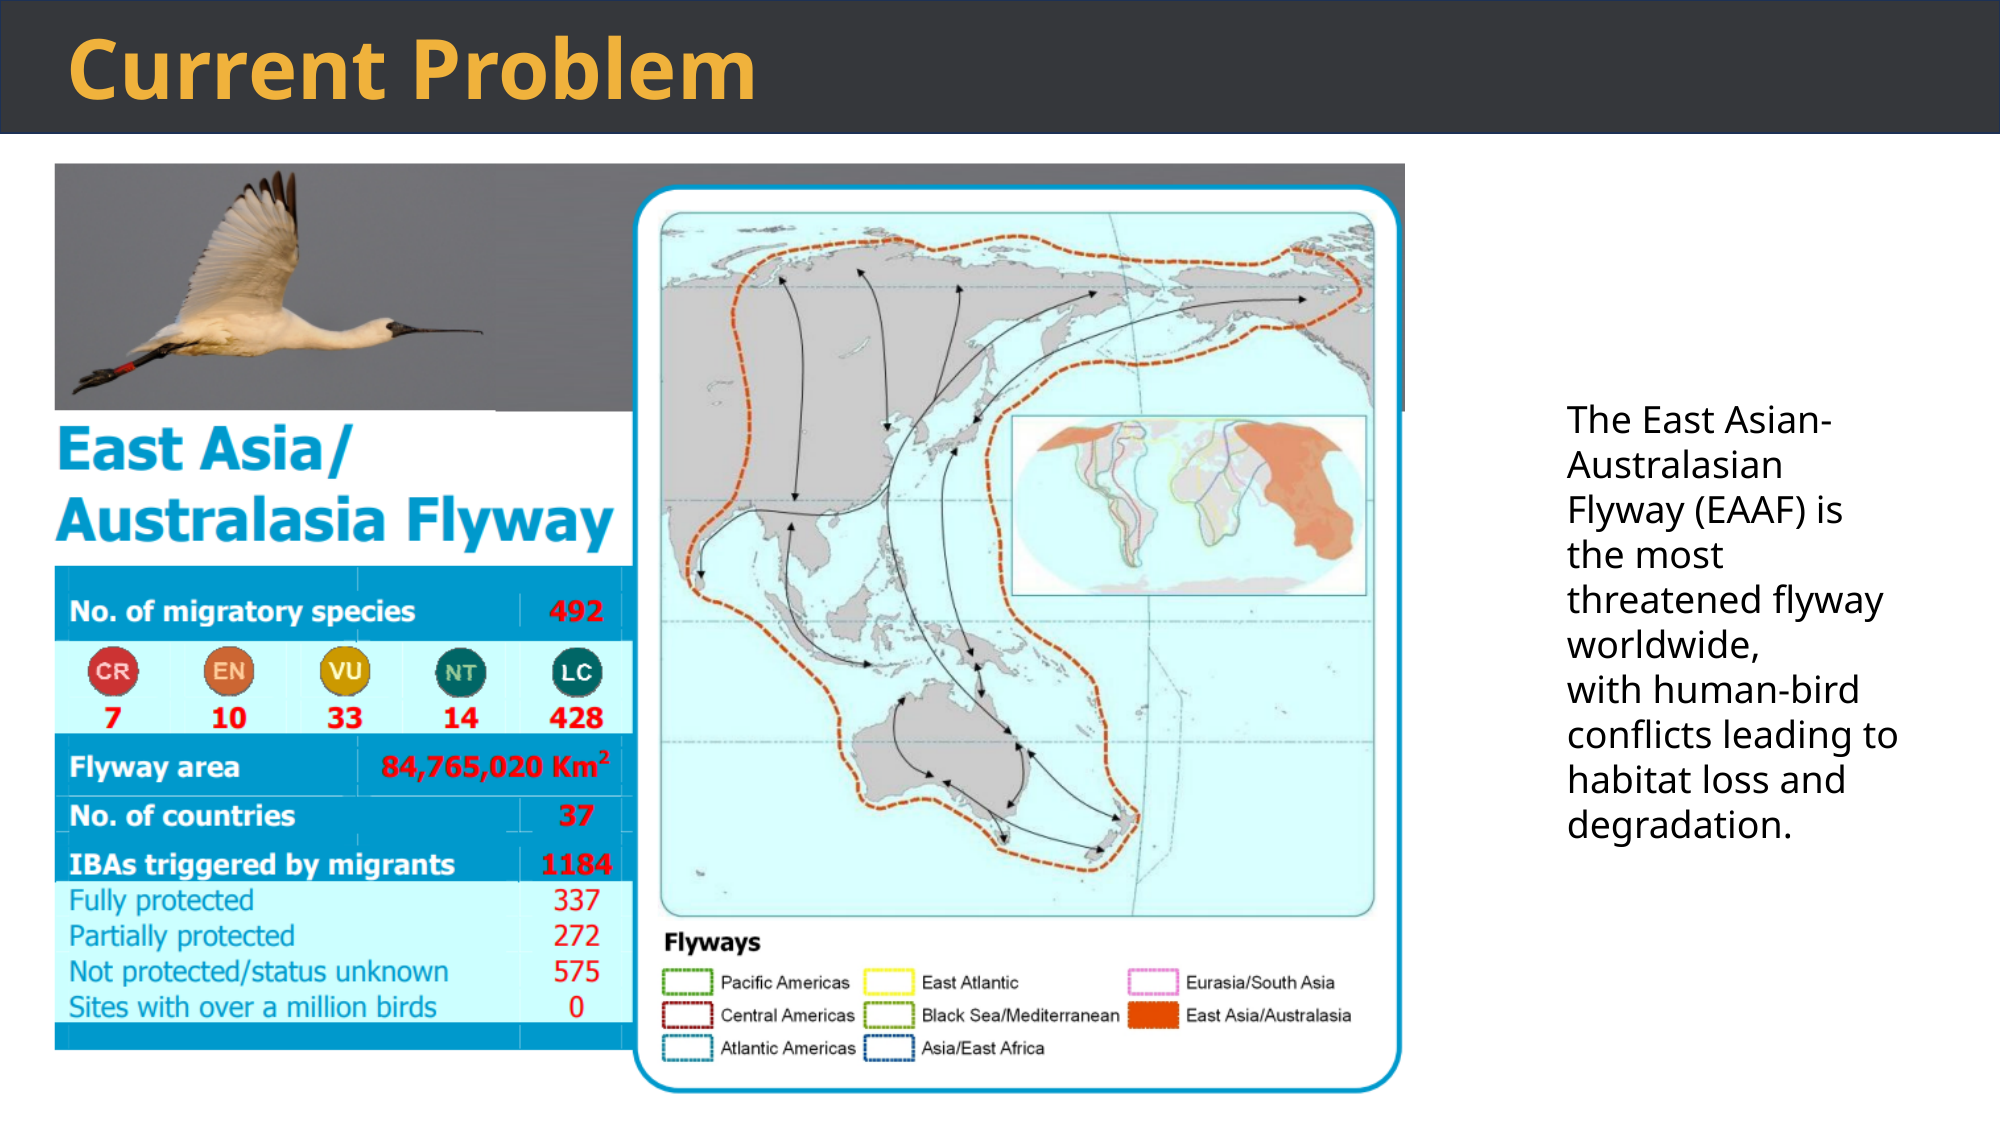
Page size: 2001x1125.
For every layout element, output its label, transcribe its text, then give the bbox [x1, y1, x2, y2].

text_box Current Problem [51, 8, 810, 124]
picture [51, 161, 1405, 1095]
text_box [0, 0, 2000, 134]
text_box The East Asian-Australasian Flyway (EAAF) is the most threatened flyway worldwide, with human-bird conflicts leading to habitat loss and degradation. [1552, 388, 1919, 854]
